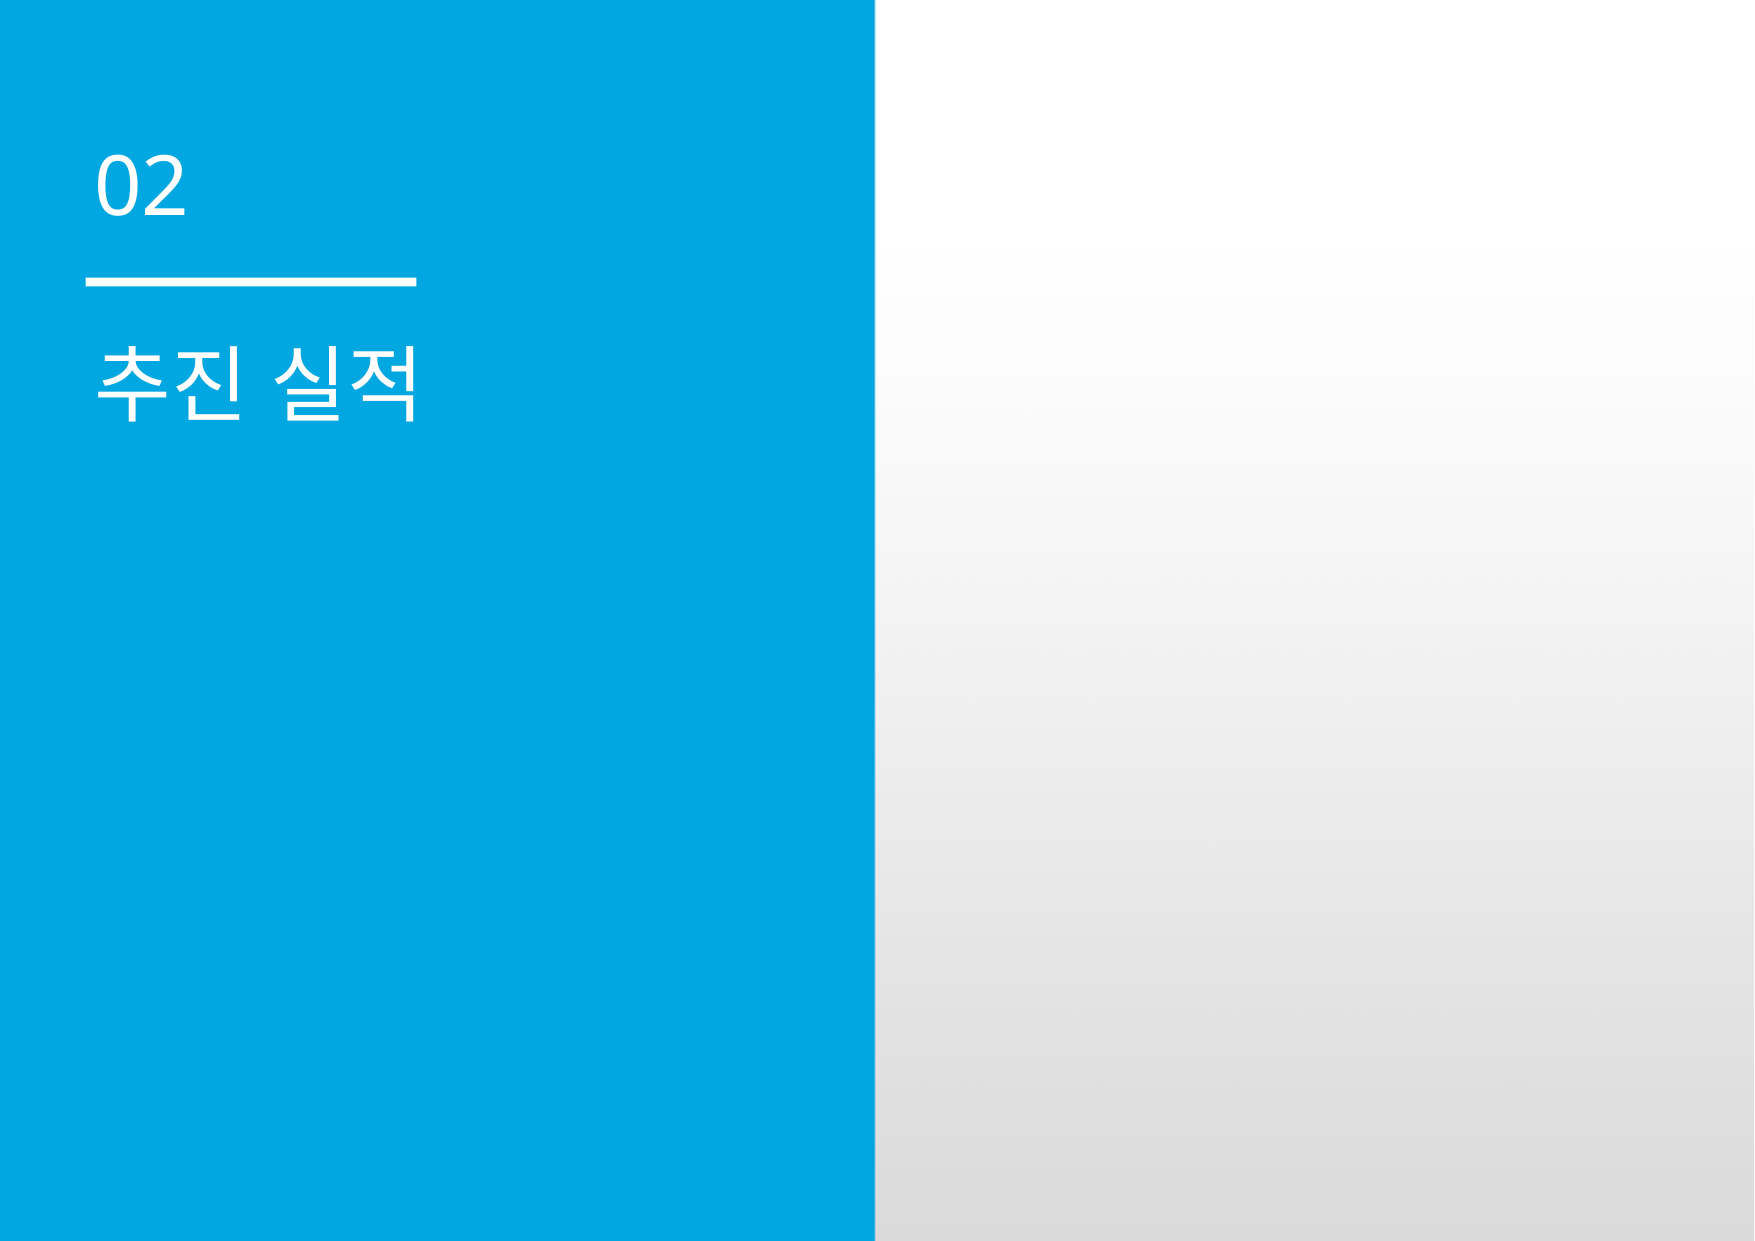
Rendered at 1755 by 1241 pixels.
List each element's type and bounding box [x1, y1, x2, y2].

picture [875, 0, 1755, 1241]
picture [353, 352, 394, 389]
picture [276, 349, 318, 383]
picture [99, 392, 166, 421]
picture [363, 396, 413, 421]
picture [392, 347, 413, 391]
picture [178, 353, 220, 391]
picture [231, 347, 236, 401]
picture [189, 397, 239, 419]
picture [146, 155, 184, 214]
picture [86, 278, 416, 286]
picture [288, 389, 338, 420]
picture [99, 155, 137, 215]
picture [330, 347, 335, 385]
picture [104, 347, 160, 385]
